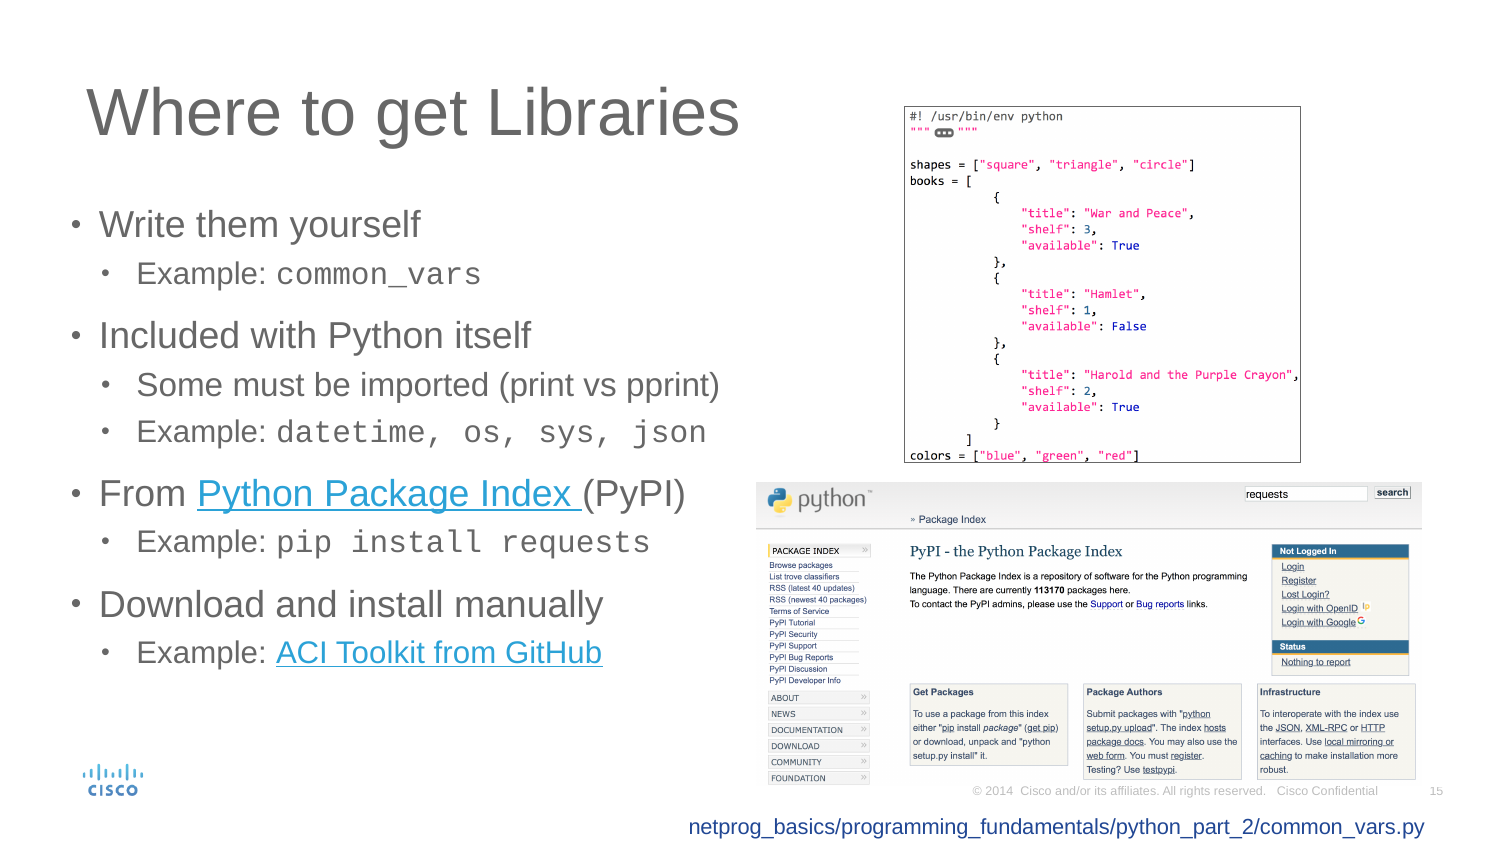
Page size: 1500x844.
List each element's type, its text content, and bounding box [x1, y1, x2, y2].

picture [755, 482, 1423, 787]
picture [904, 105, 1301, 463]
text_box netprog_basics/programming_fundamentals/python_part_2/common_vars.py [568, 805, 1441, 844]
list Write them yourself Example: common_vars Included with Python itself Some must be imported (print vs pprint) Example: datetime, os, sys, json From Python Package Index (PyPI) Example: pip install requests Download and install manually Example: ACI Toolkit from GitHub [46, 196, 744, 702]
picture [77, 758, 149, 803]
title Where to get Libraries [71, 55, 1441, 176]
